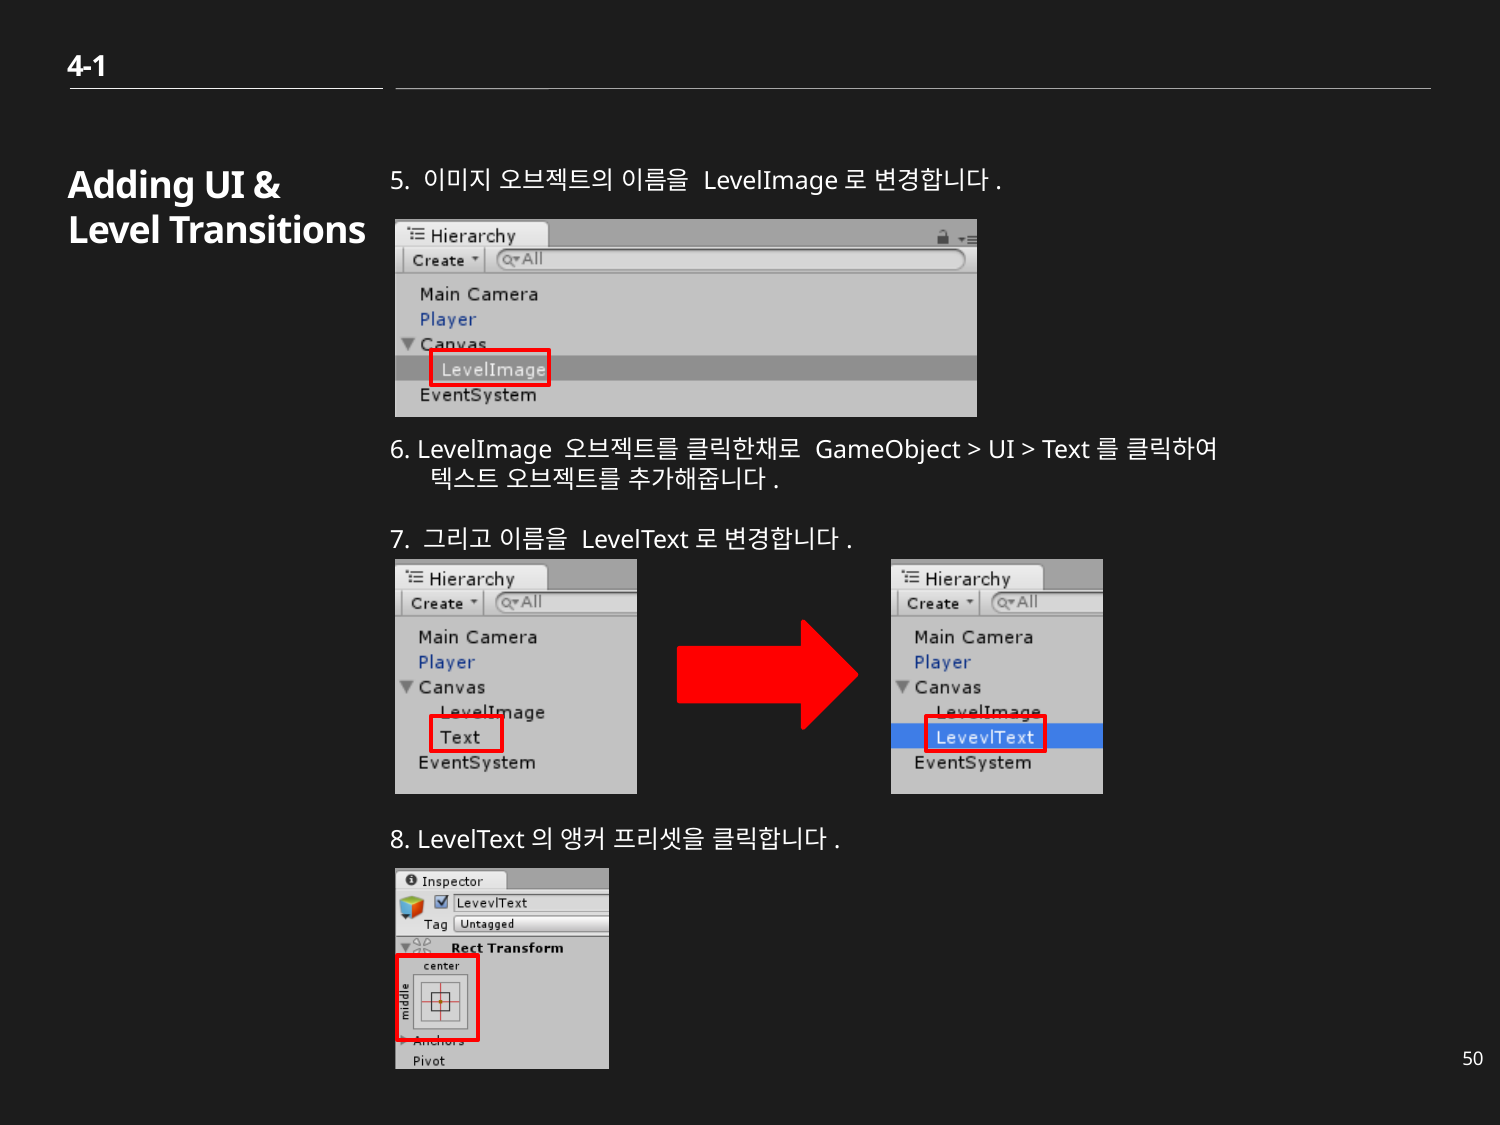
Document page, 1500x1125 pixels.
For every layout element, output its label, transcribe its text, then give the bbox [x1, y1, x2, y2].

text_box 50 [1377, 1039, 1499, 1080]
title Adding UI & Level Transitions [52, 153, 384, 395]
text_box [676, 619, 859, 730]
text_box 5. 이미지 오브젝트의 이름을 LevelImage로 변경합니다. 6. LevelImage 오브젝트를 클릭한채로 GameObject > UI > Text를 클릭하여 텍스트 오브젝트를 추가해줍니다. 7. 그리고 이름을 LevelText로 변경합니다. 8. LevelText의 앵커 프리셋을 클릭합니다. [375, 157, 1234, 861]
picture [891, 559, 1103, 795]
picture [395, 868, 609, 1069]
picture [395, 219, 978, 417]
text_box 4-1 [52, 39, 123, 90]
picture [395, 559, 637, 795]
